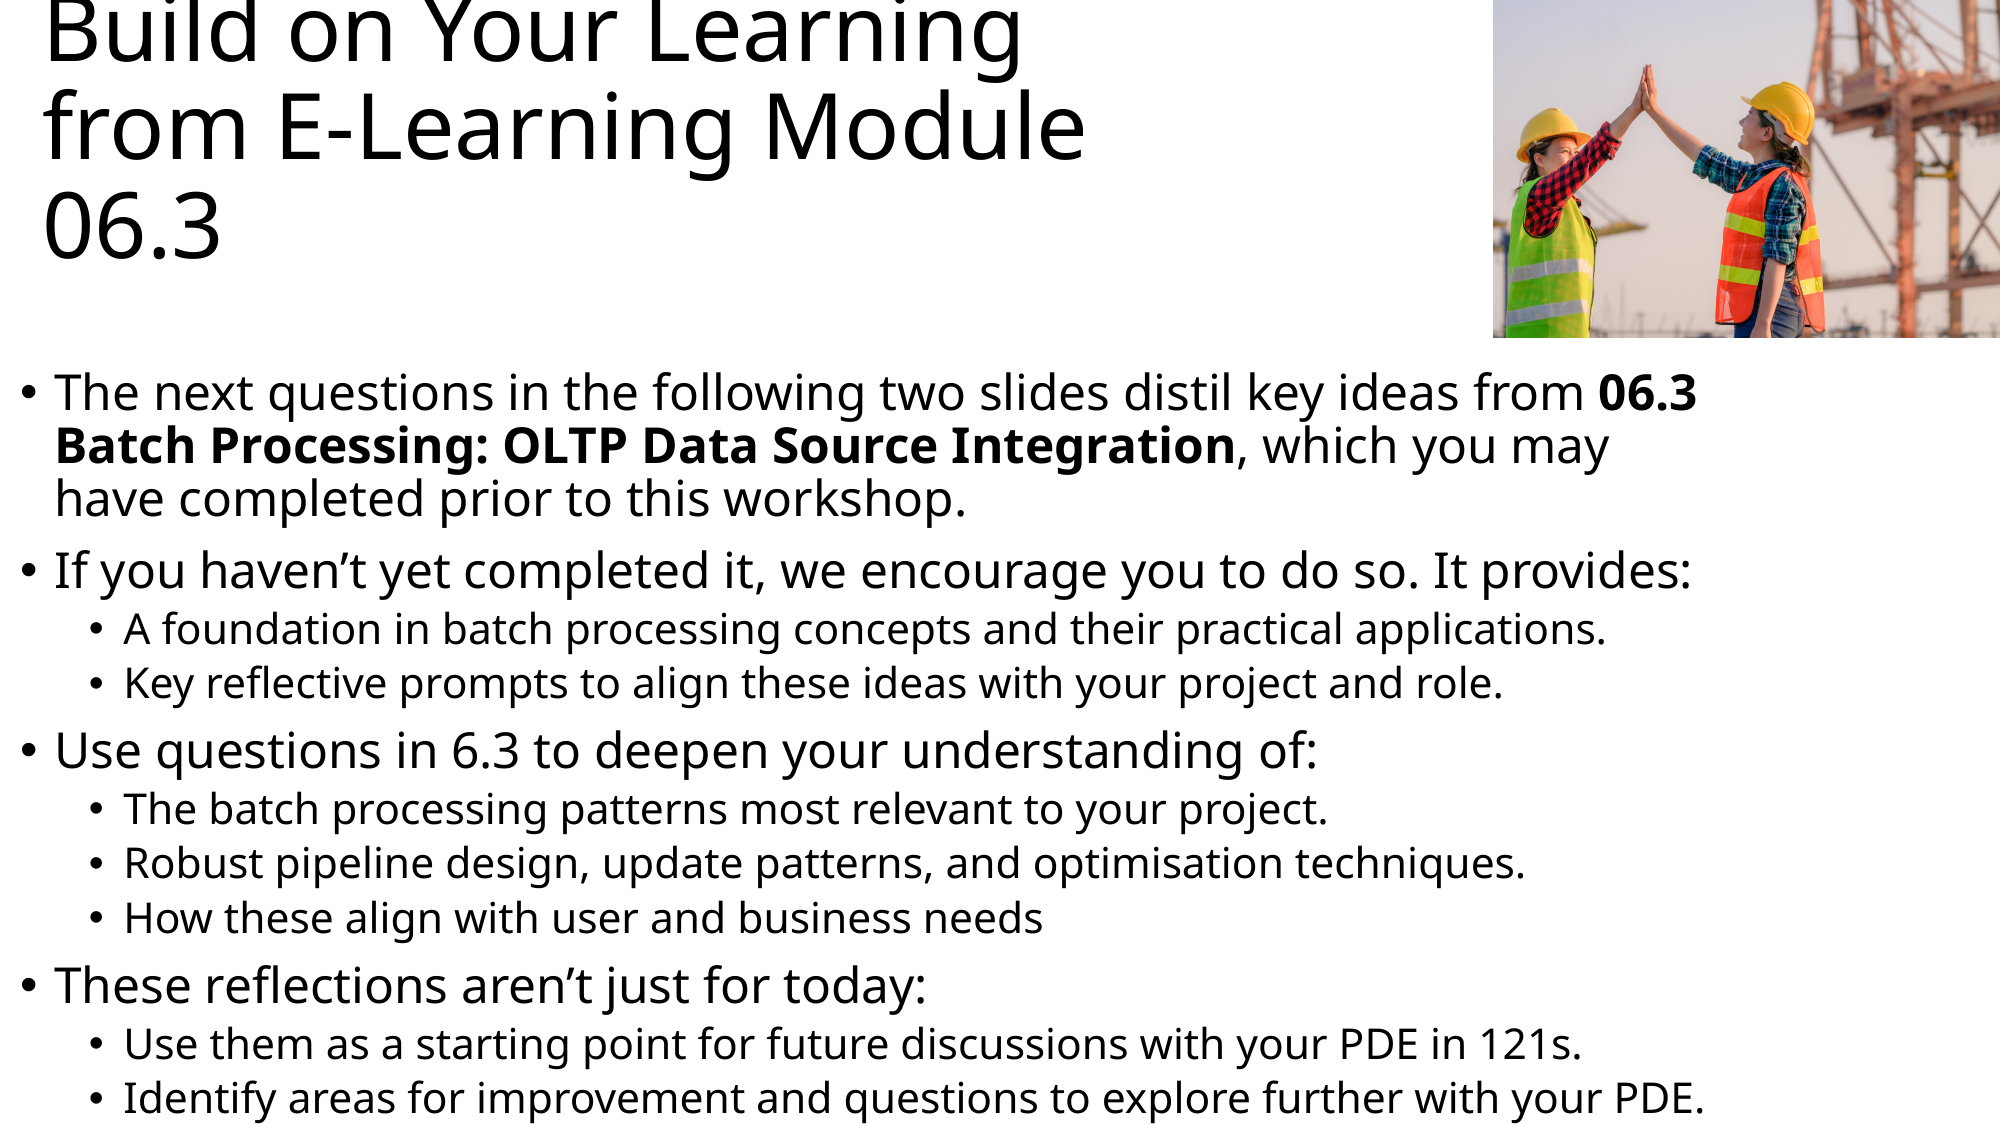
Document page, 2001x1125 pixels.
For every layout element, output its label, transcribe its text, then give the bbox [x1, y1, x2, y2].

title Build on Your Learning from E-Learning Module 06.3 [27, 21, 1234, 239]
picture [1492, 0, 2000, 339]
list The next questions in the following two slides distil key ideas from 06.3 Batch Processing: OLTP Data Source Integration, which you may have completed prior to this workshop. If you haven’t yet completed it, we encourage you to do so. It provides: A foundation in batch processing concepts and their practical applications. Key reflective prompts to align these ideas with your project and role. Use questions in 6.3 to deepen your understanding of: The batch processing patterns most relevant to your project. Robust pipeline design, update patterns, and optimisation techniques. How these align with user and business needs These reflections aren’t just for today: Use them as a starting point for future discussions with your PDE in 121s. Identify areas for improvement and questions to explore further with your PDE. [5, 360, 1730, 1125]
